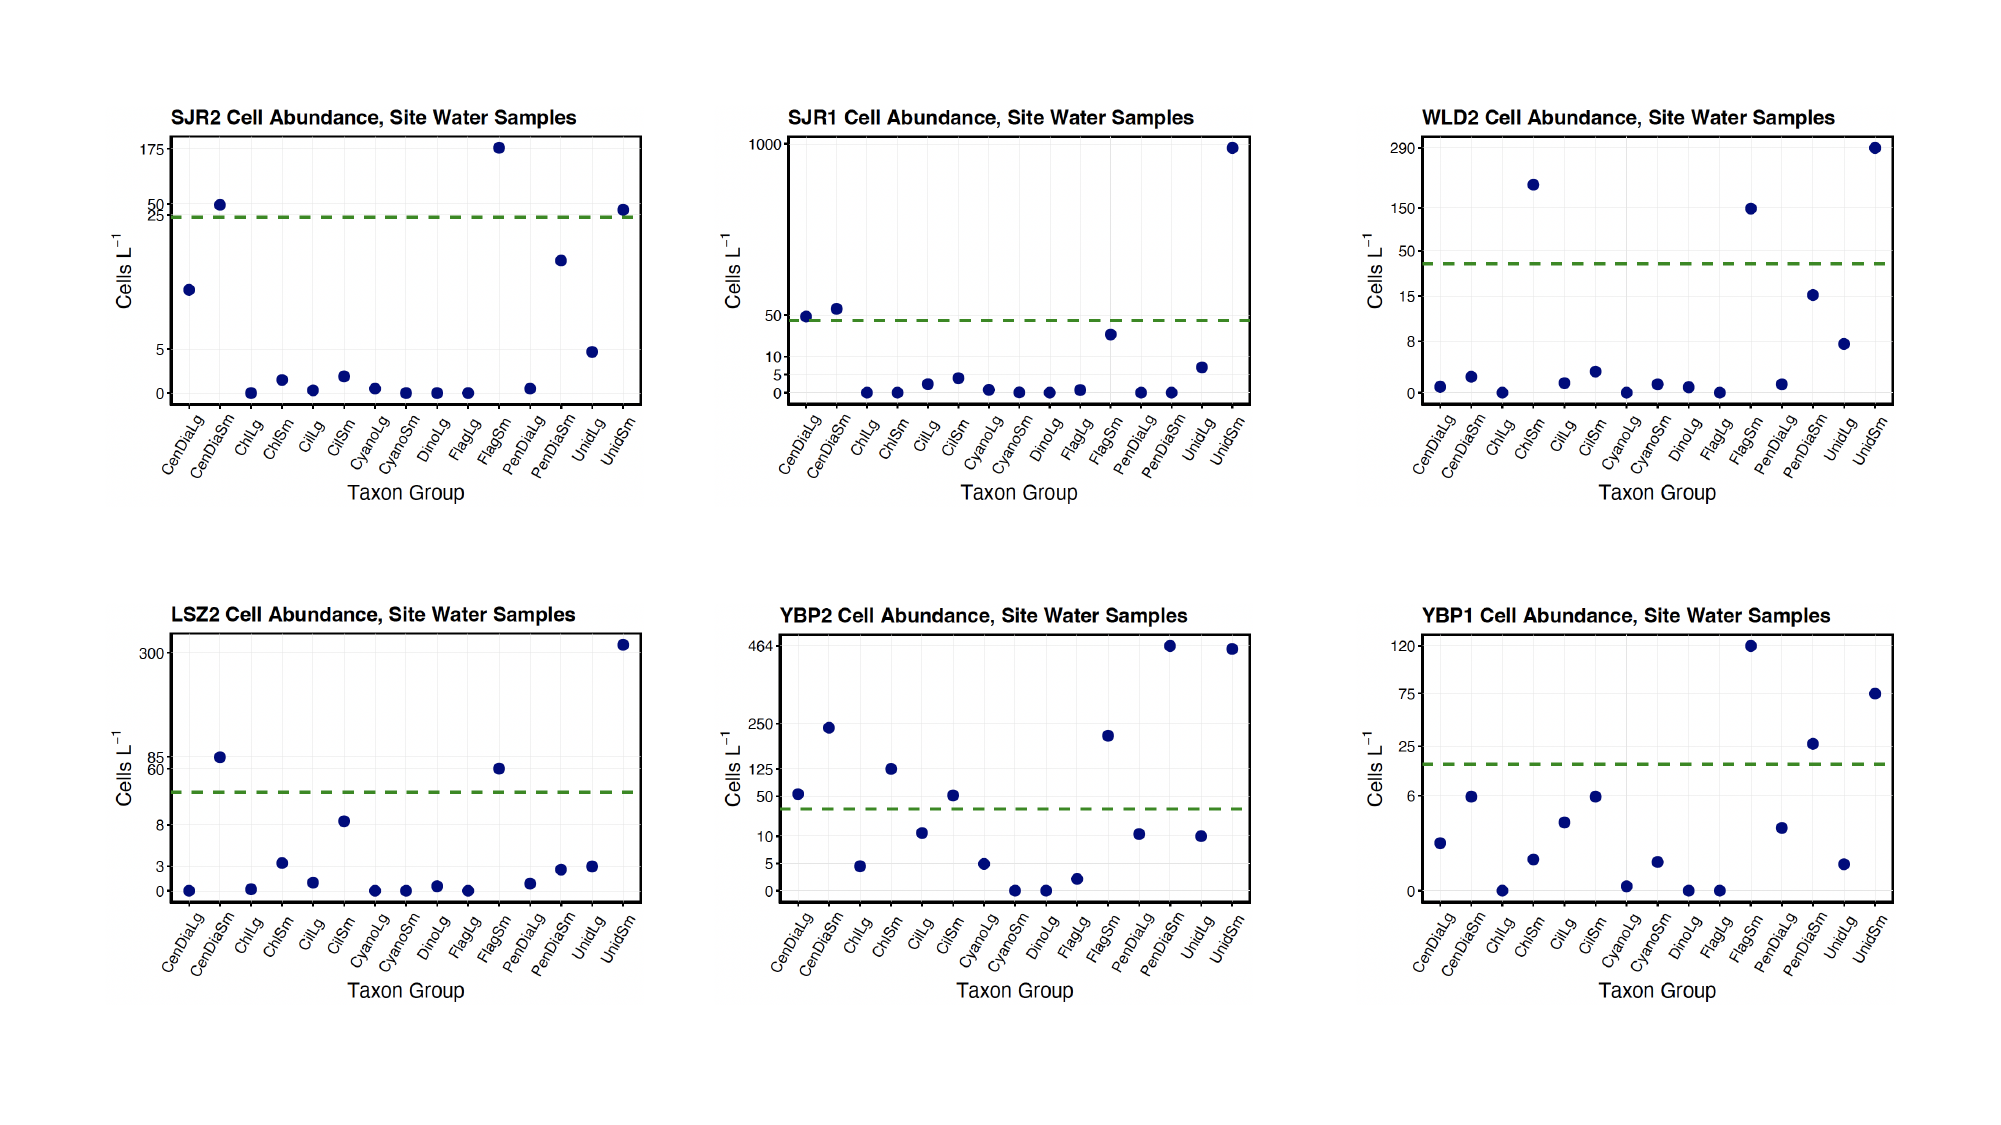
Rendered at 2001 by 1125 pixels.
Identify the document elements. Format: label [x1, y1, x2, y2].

picture [714, 105, 1253, 507]
picture [105, 106, 644, 507]
picture [714, 603, 1253, 1005]
picture [1356, 105, 1896, 507]
picture [1356, 603, 1896, 1005]
picture [105, 603, 644, 1005]
